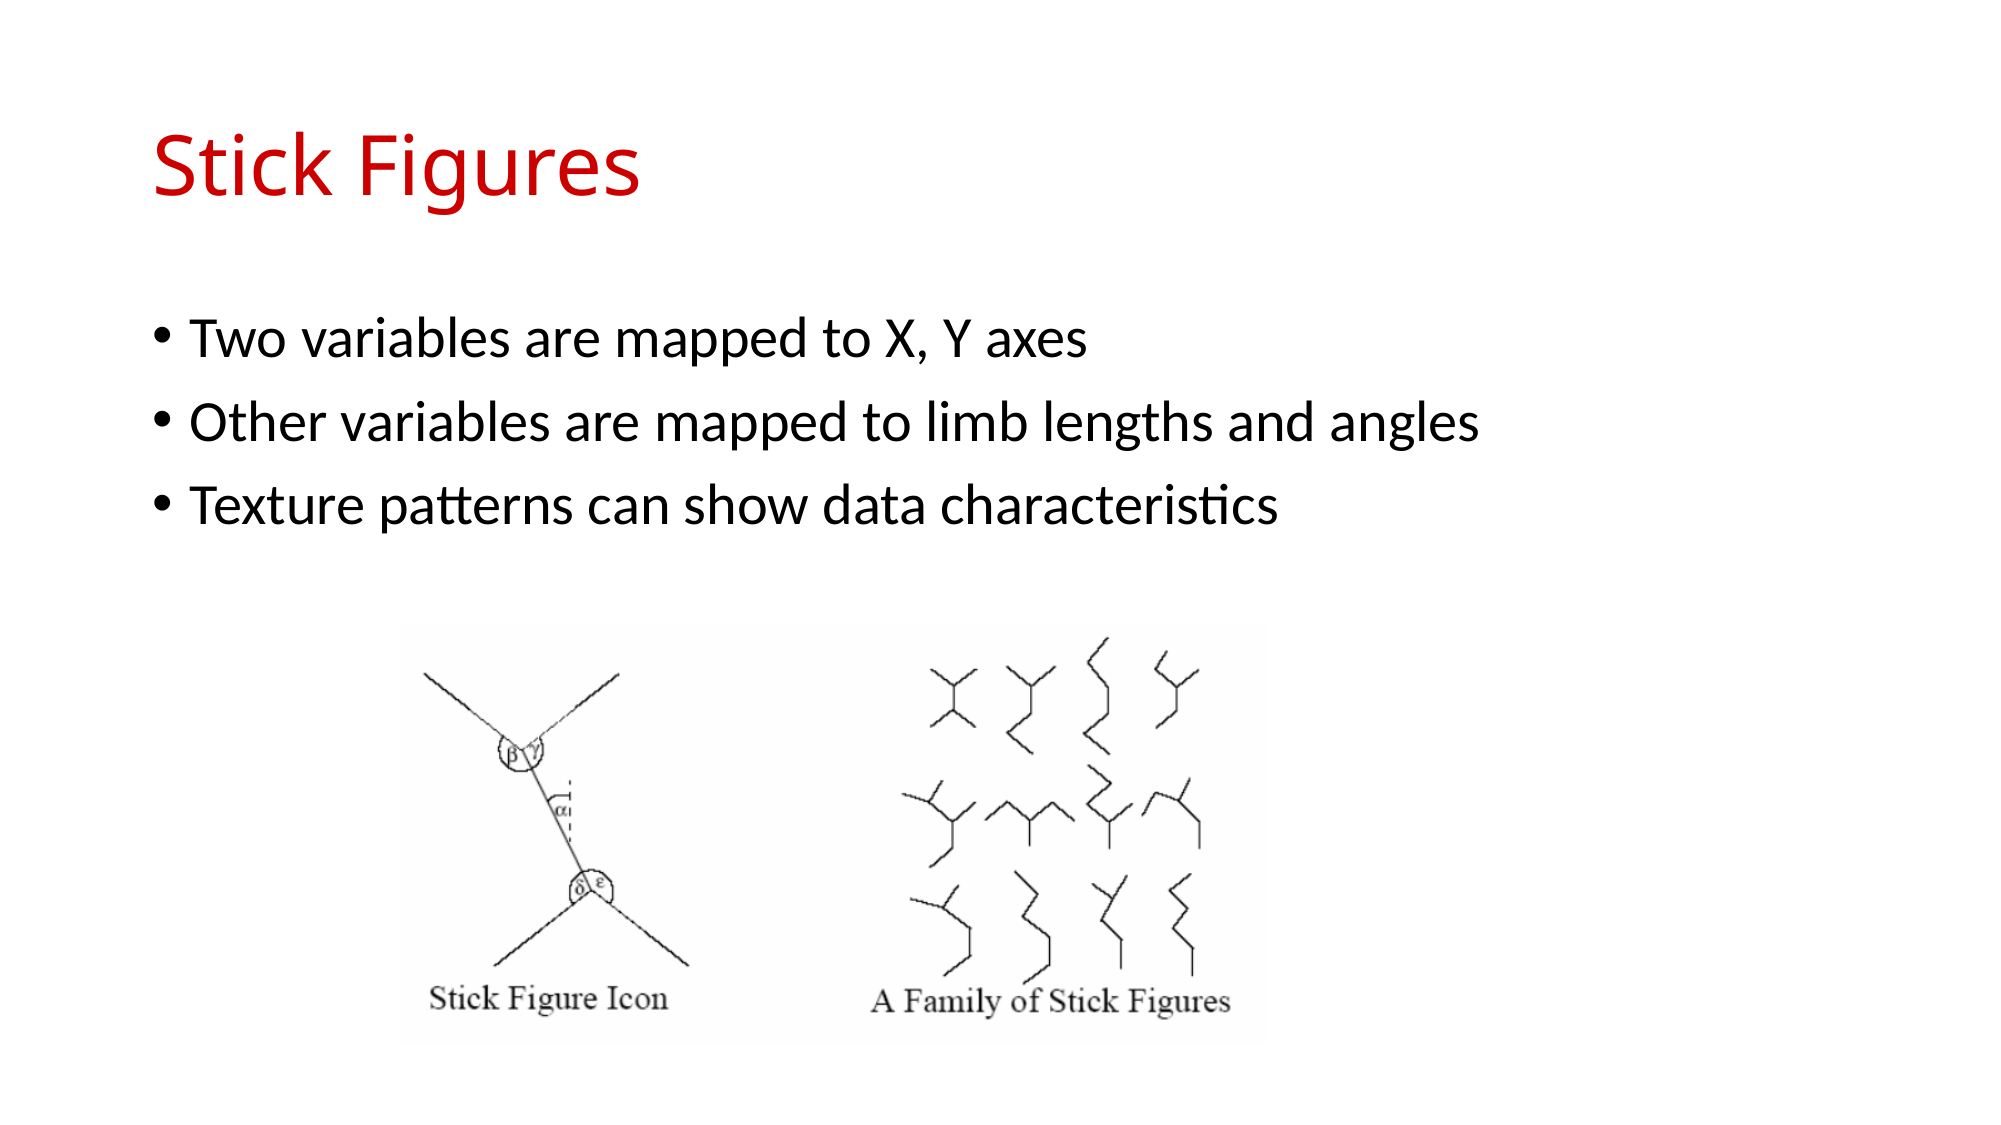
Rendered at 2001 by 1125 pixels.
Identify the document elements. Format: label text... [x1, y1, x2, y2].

list Two variables are mapped to X, Y axes Other variables are mapped to limb lengths and angles Texture patterns can show data characteristics [137, 299, 1863, 1014]
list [399, 624, 1267, 1050]
title Stick Figures [137, 59, 1863, 278]
